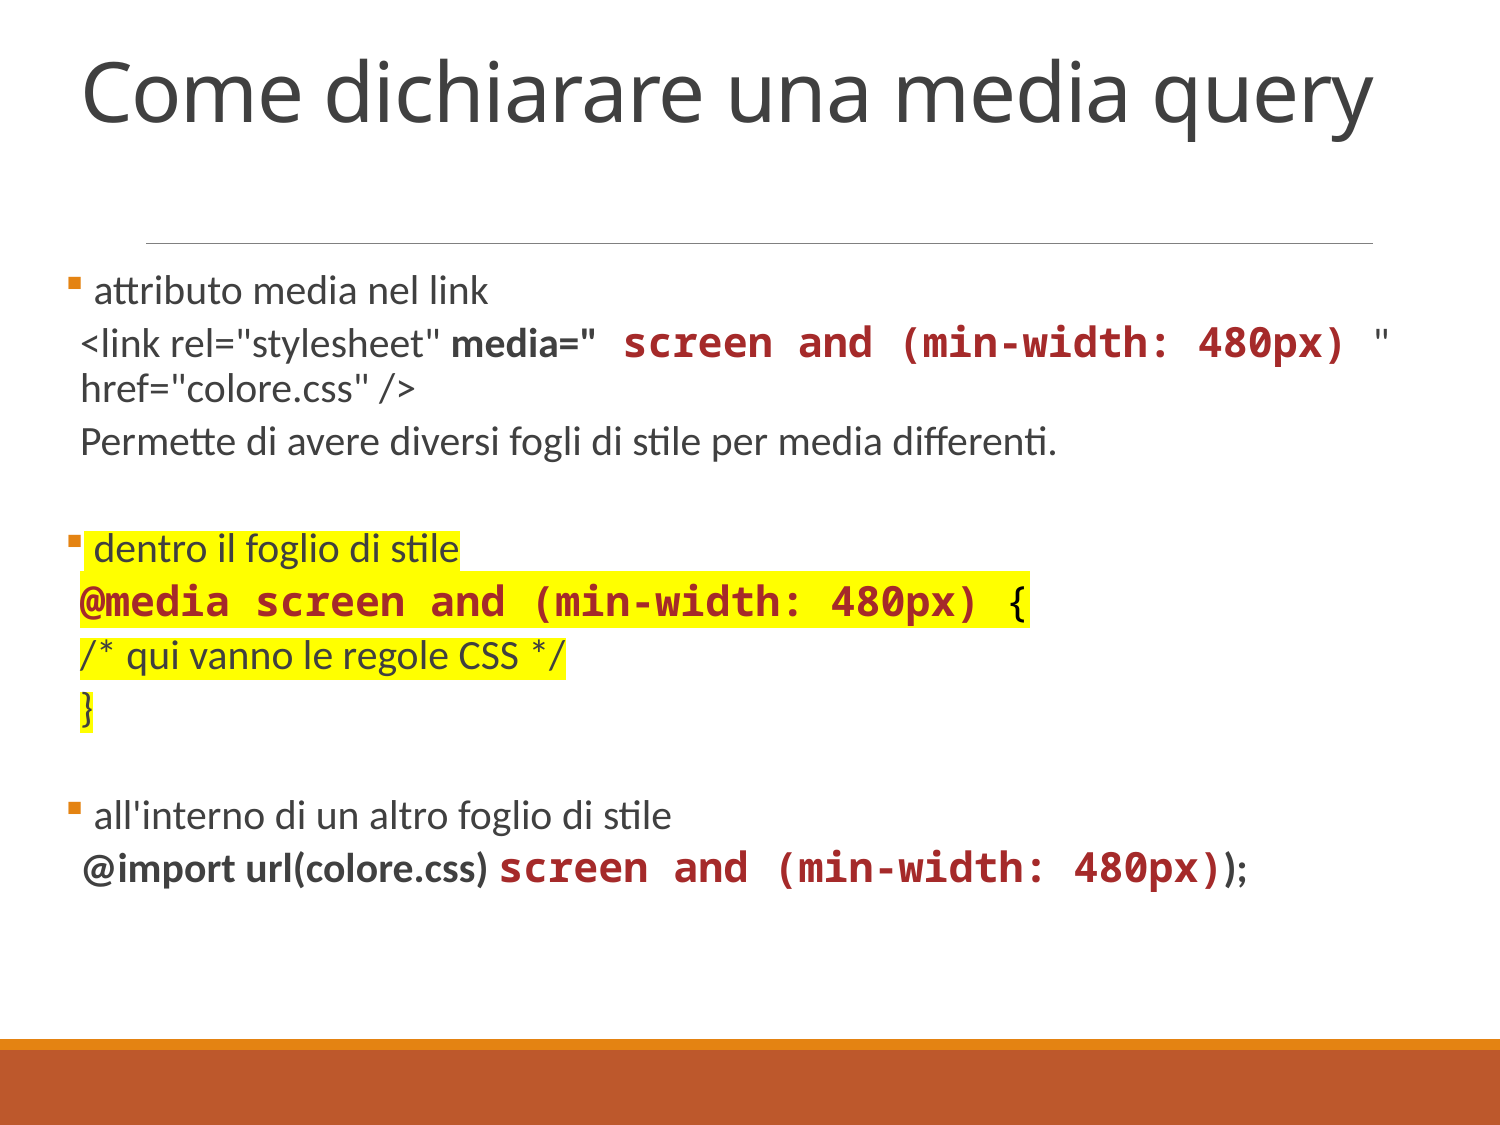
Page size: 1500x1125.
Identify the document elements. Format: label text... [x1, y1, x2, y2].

title Come dichiarare una media query [64, 47, 1424, 244]
list attributo media nel link <link rel="stylesheet" media=" screen and (min-width: 480px) " href="colore.css" /> Permette di avere diversi fogli di stile per media differenti. dentro il foglio di stile @media screen and (min-width: 480px) { /* qui vanno le regole CSS */ } all'interno di un altro foglio di stile @import url(colore.css) screen and (min-width: 480px)); [64, 260, 1424, 1000]
